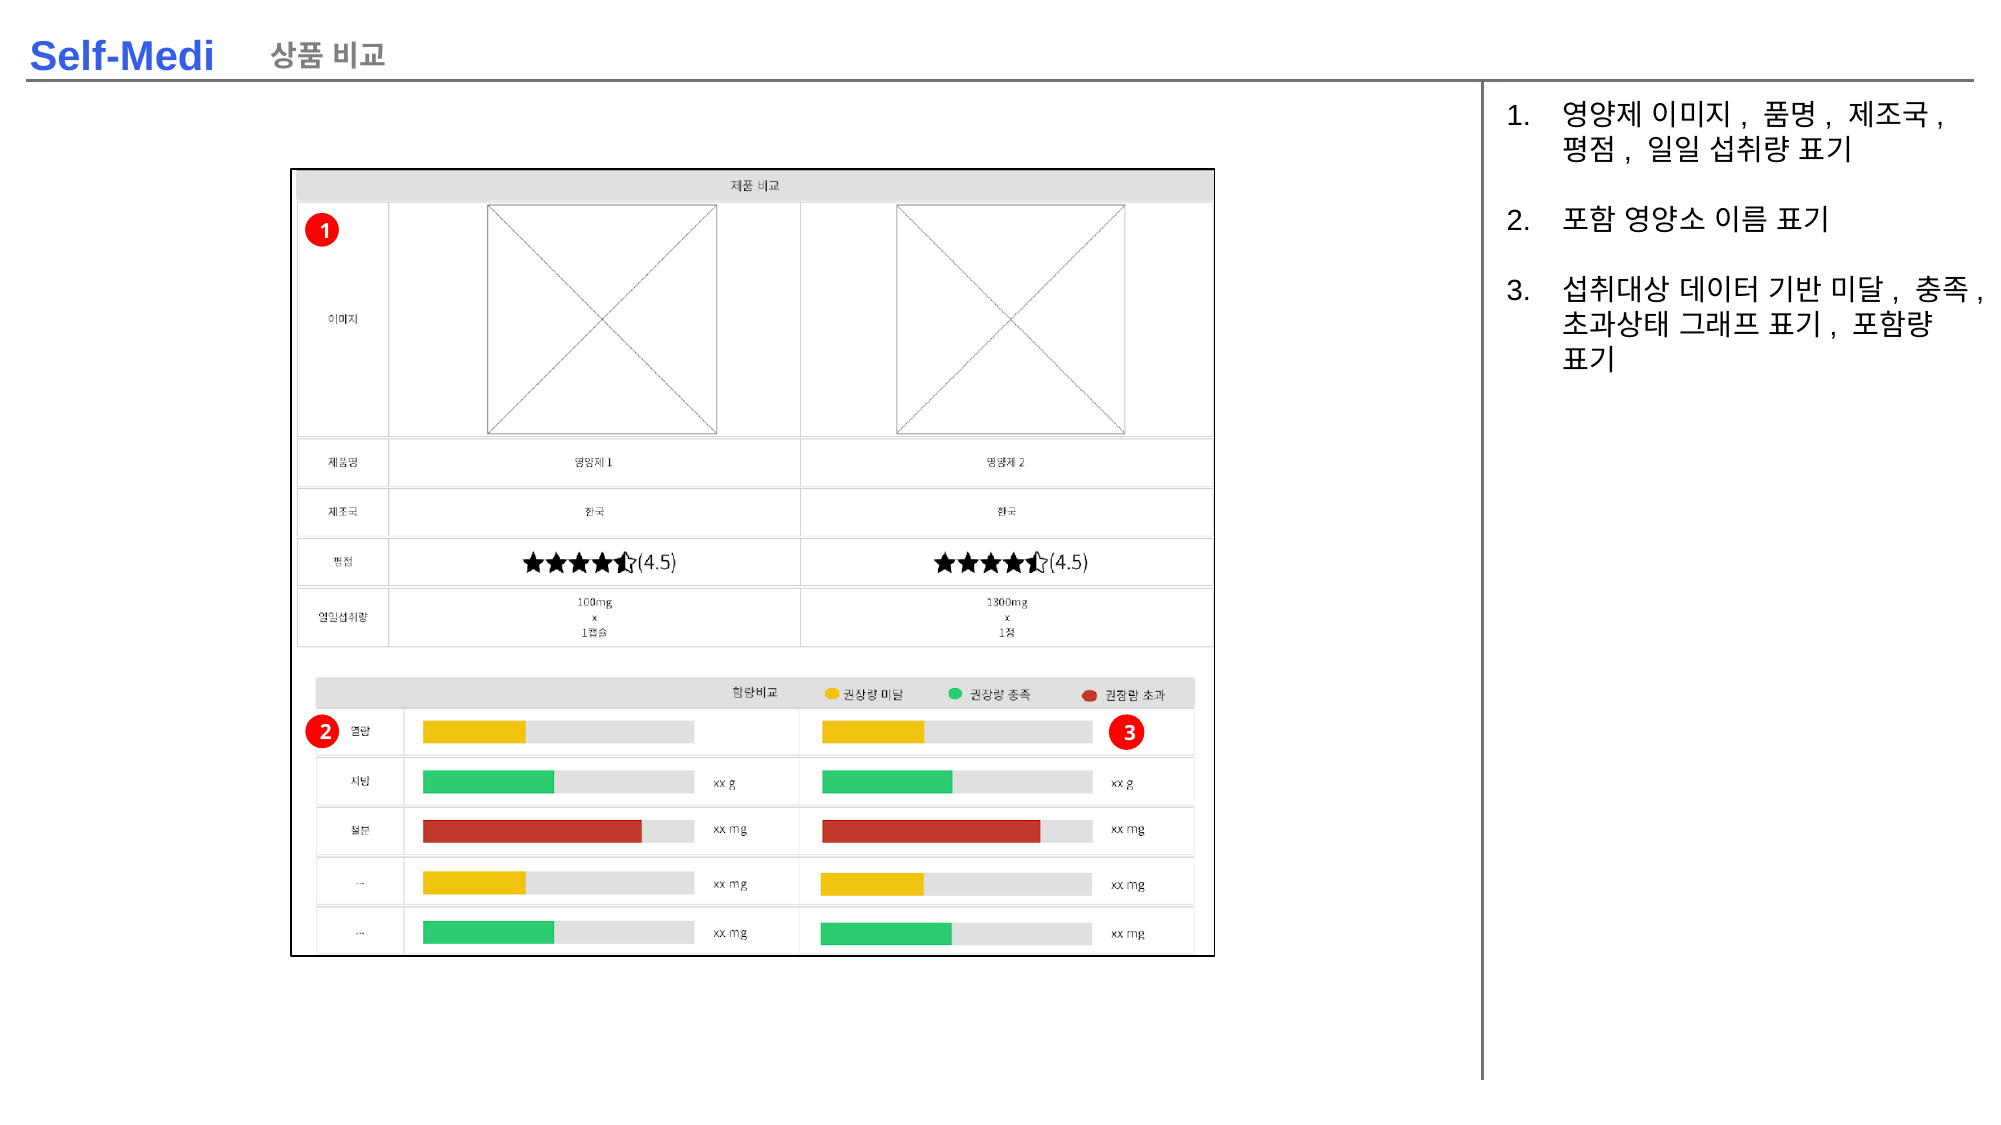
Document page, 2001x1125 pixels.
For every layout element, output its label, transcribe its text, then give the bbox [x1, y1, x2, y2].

text_box 영양제 이미지, 품명, 제조국, 평점, 일일 섭취량 표기 포함 영양소 이름 표기 섭취대상 데이터 기반 미달, 충족, 초과상태 그래프 표기, 포함량 표기 [1491, 88, 2000, 384]
text_box 상품 비교 [255, 30, 740, 81]
picture [291, 169, 1215, 956]
